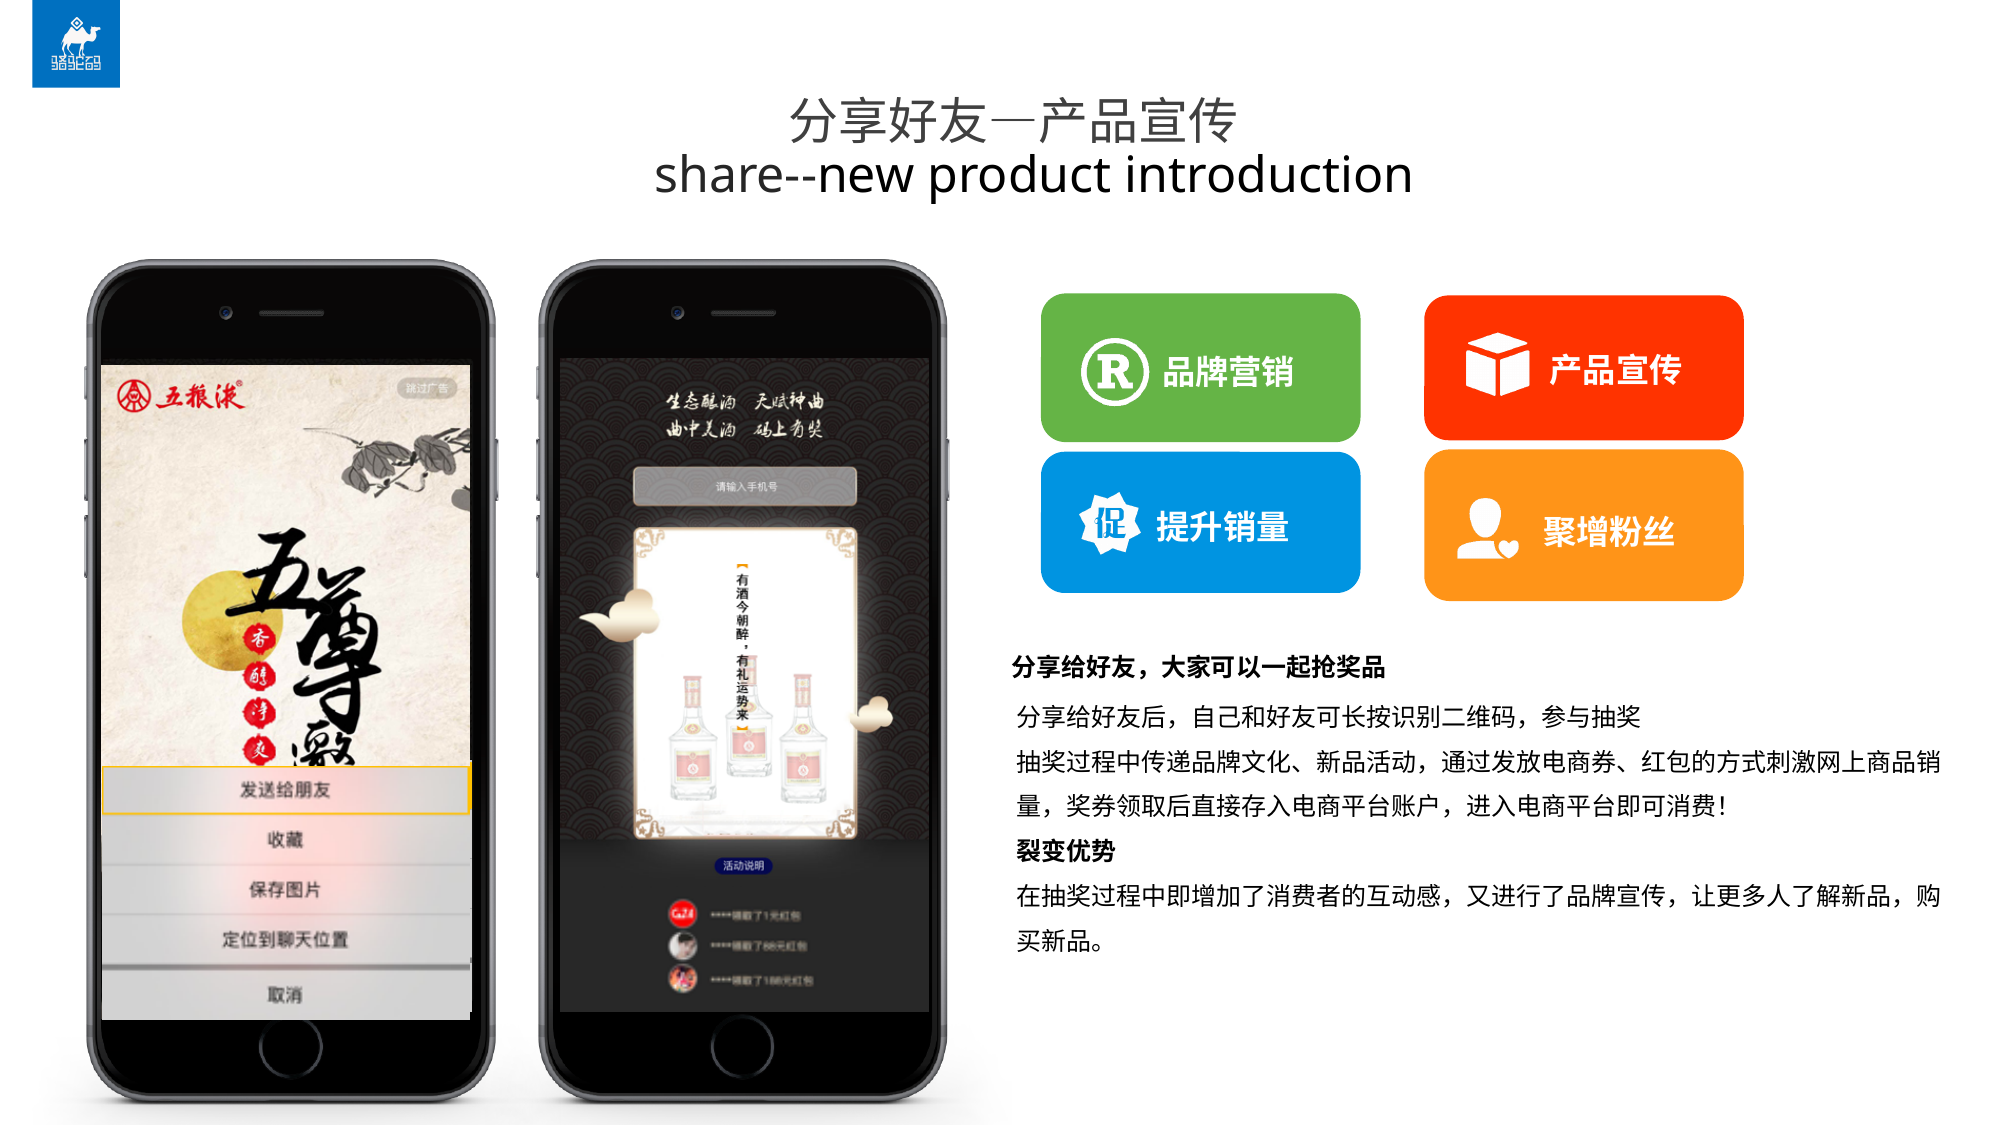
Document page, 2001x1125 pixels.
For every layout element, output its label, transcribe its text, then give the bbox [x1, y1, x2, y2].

text_box 分享给好友，大家可以一起抢奖品 [1012, 643, 2000, 689]
picture [32, 259, 1012, 1125]
text_box [1423, 294, 1745, 442]
picture [1459, 326, 1533, 401]
picture [1077, 336, 1154, 413]
text_box 提升销量 [1142, 498, 1324, 554]
text_box [1423, 448, 1745, 603]
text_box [32, 0, 120, 88]
text_box 聚增粉丝 [1528, 503, 1710, 559]
text_box 产品宣传 [1534, 342, 1716, 397]
text_box 品牌营销 [1154, 344, 1329, 399]
picture [1450, 496, 1519, 567]
picture [1080, 493, 1140, 553]
text_box share--new product introduction [639, 134, 2000, 210]
text_box 分享给好友后，自己和好友可长按识别二维码，参与抽奖 抽奖过程中传递品牌文化、新品活动，通过发放电商券、红包的方式刺激网上商品销量，奖券领取后直接存入电商平台账户，进入电商平台即可消费！ 裂变优势 在抽奖过程中即增加了消费者的互动感，又进行了品牌宣传，让更多人了解新品，购买新品。 [1012, 689, 1959, 963]
text_box [1039, 450, 1362, 595]
text_box 分享好友—产品宣传 [773, 21, 1381, 134]
text_box [1039, 292, 1362, 444]
